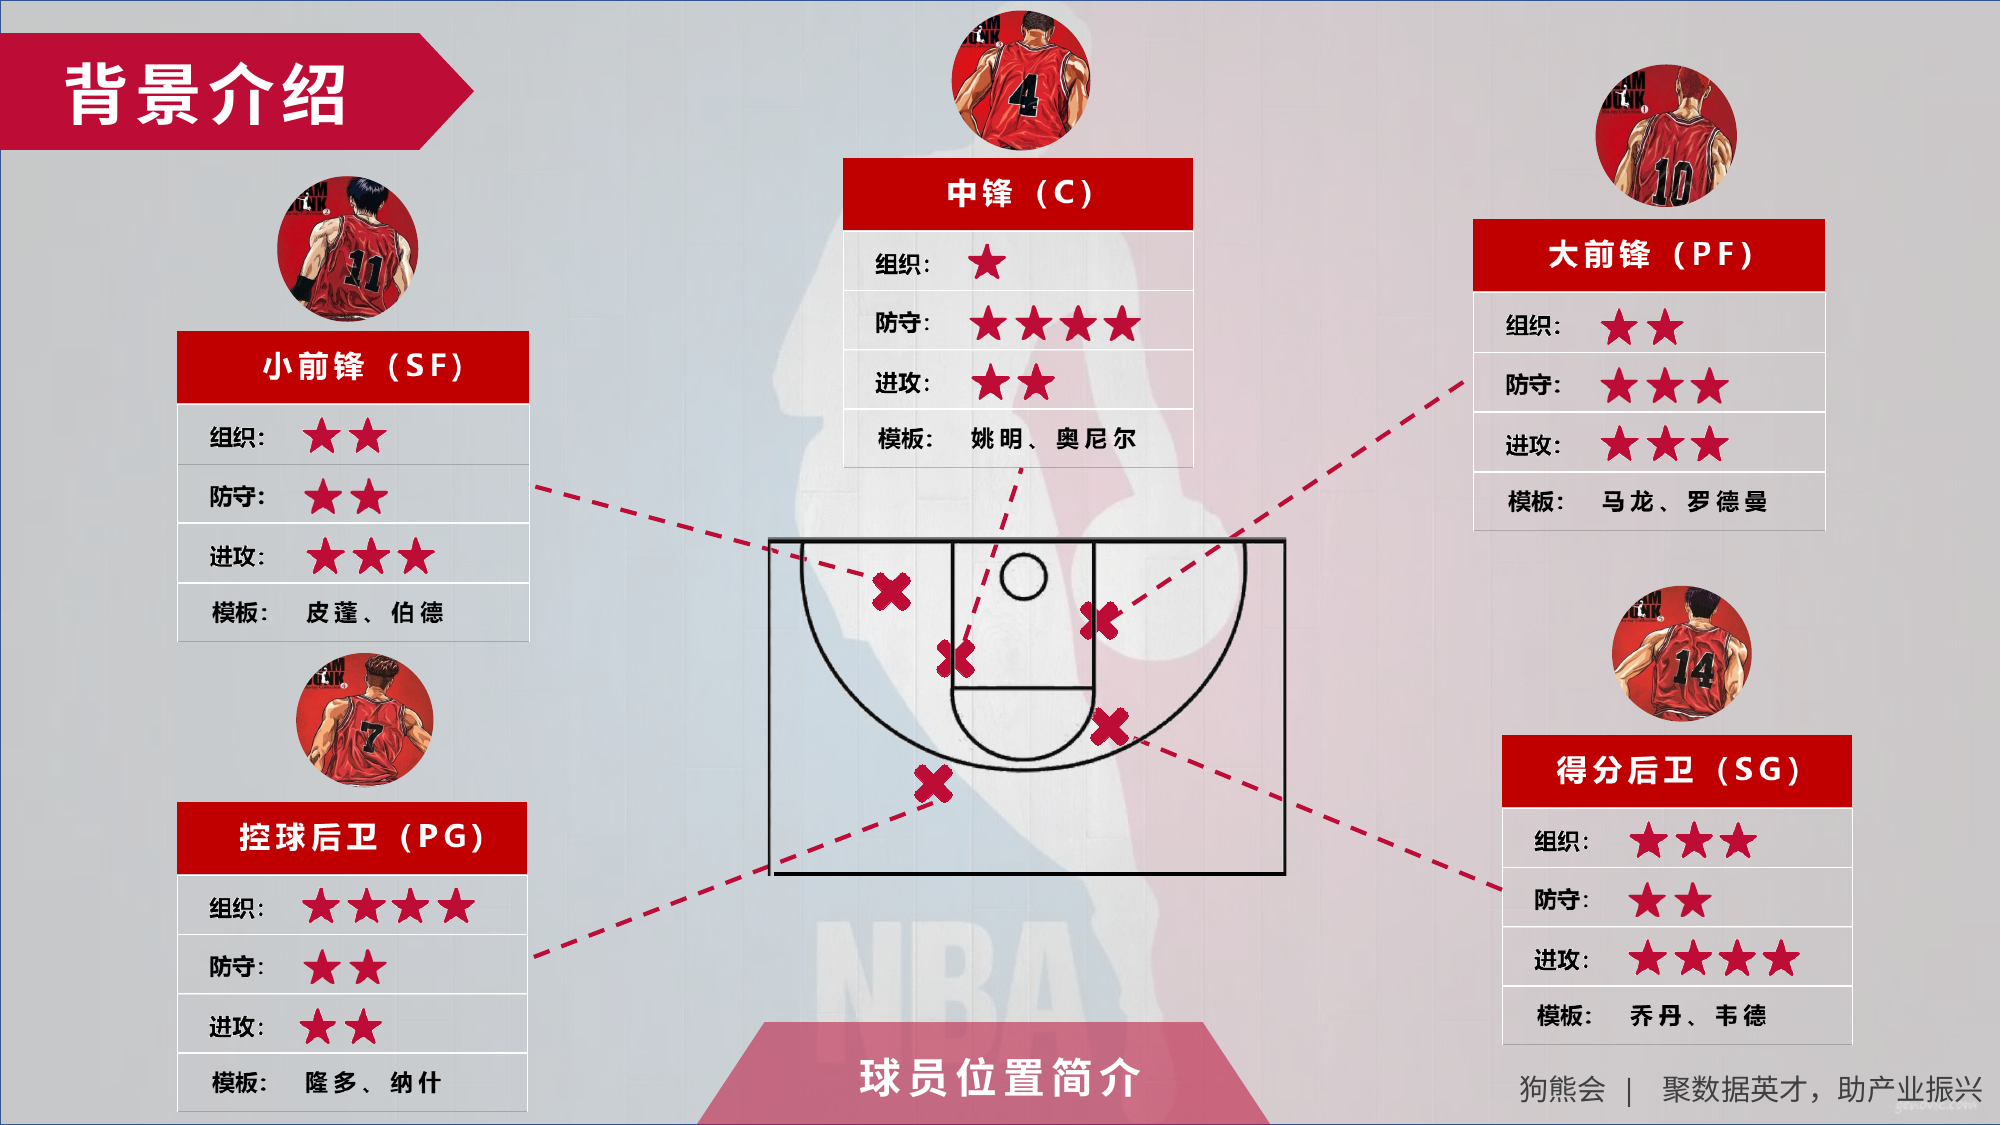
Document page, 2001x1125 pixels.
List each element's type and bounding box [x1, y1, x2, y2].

text_box [1108, 375, 1474, 621]
text_box [1196, 735, 1502, 890]
text_box [535, 486, 858, 583]
picture [0, 0, 2000, 1125]
text_box [533, 801, 858, 957]
